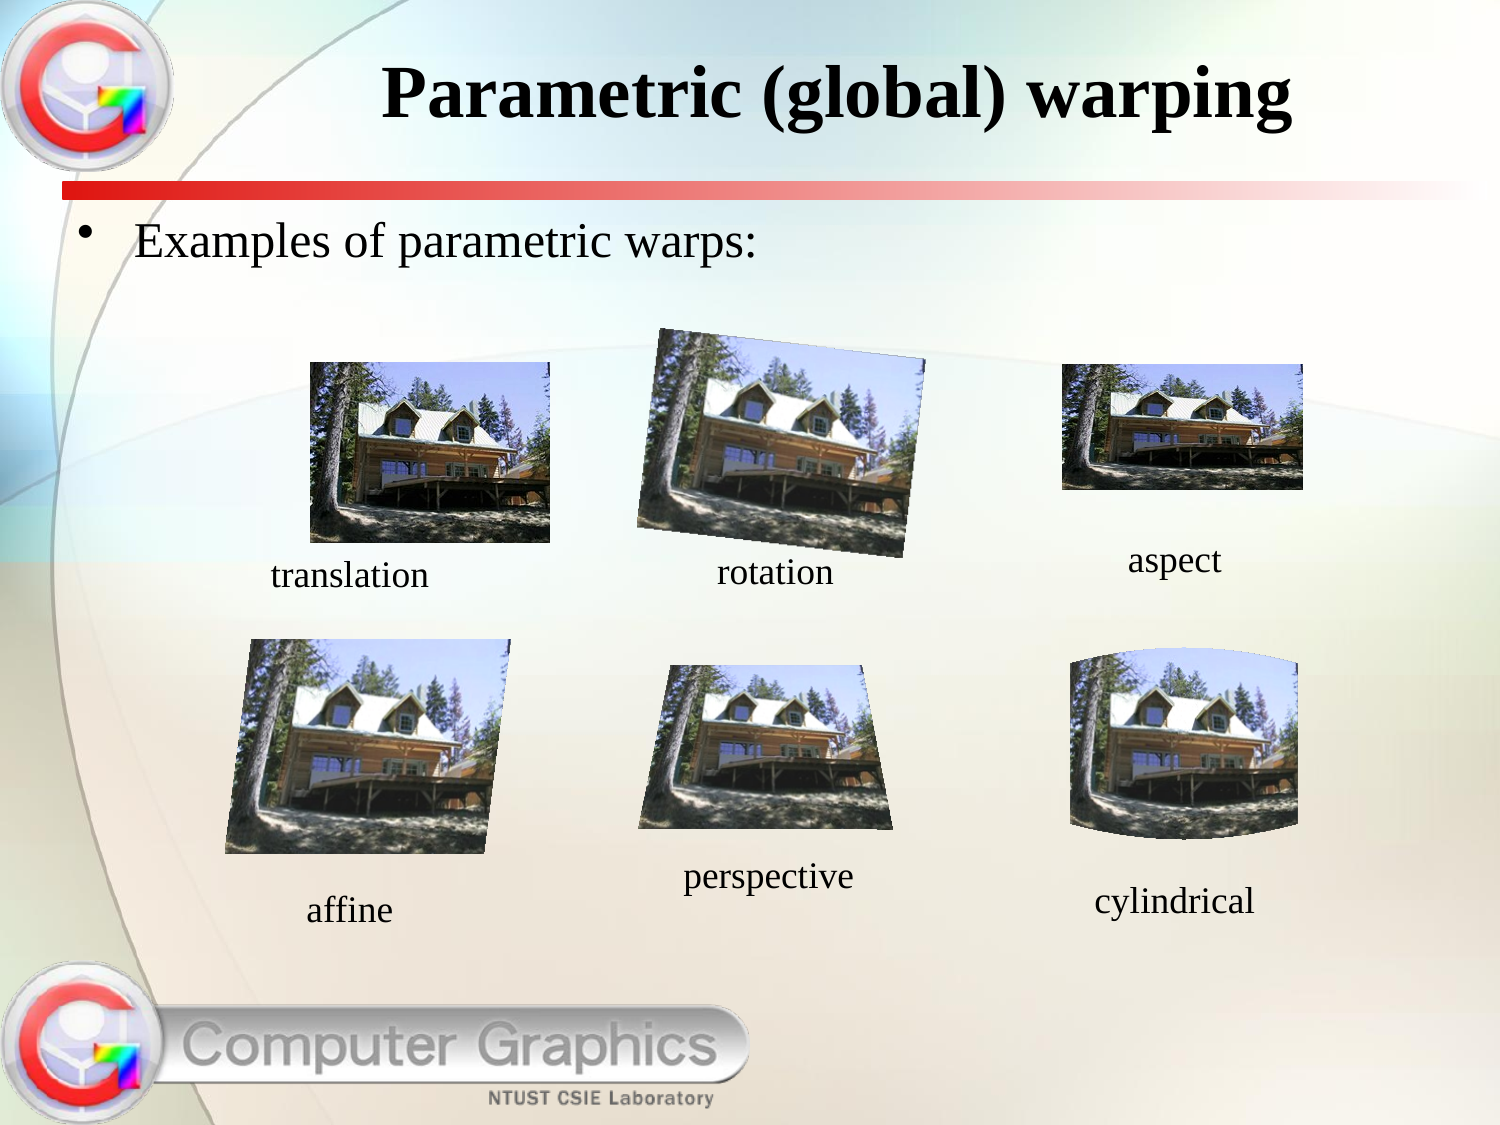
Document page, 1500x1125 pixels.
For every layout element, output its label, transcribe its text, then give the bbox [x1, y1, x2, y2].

picture [0, 0, 1500, 1125]
text_box rotation [675, 566, 876, 600]
title Parametric (global) warping [174, 24, 1500, 150]
text_box aspect [1074, 527, 1275, 588]
text_box affine [249, 877, 450, 937]
text_box translation [249, 542, 450, 602]
list Examples of parametric warps: [62, 200, 1463, 1000]
text_box perspective [656, 843, 882, 904]
text_box cylindrical [1062, 868, 1288, 929]
